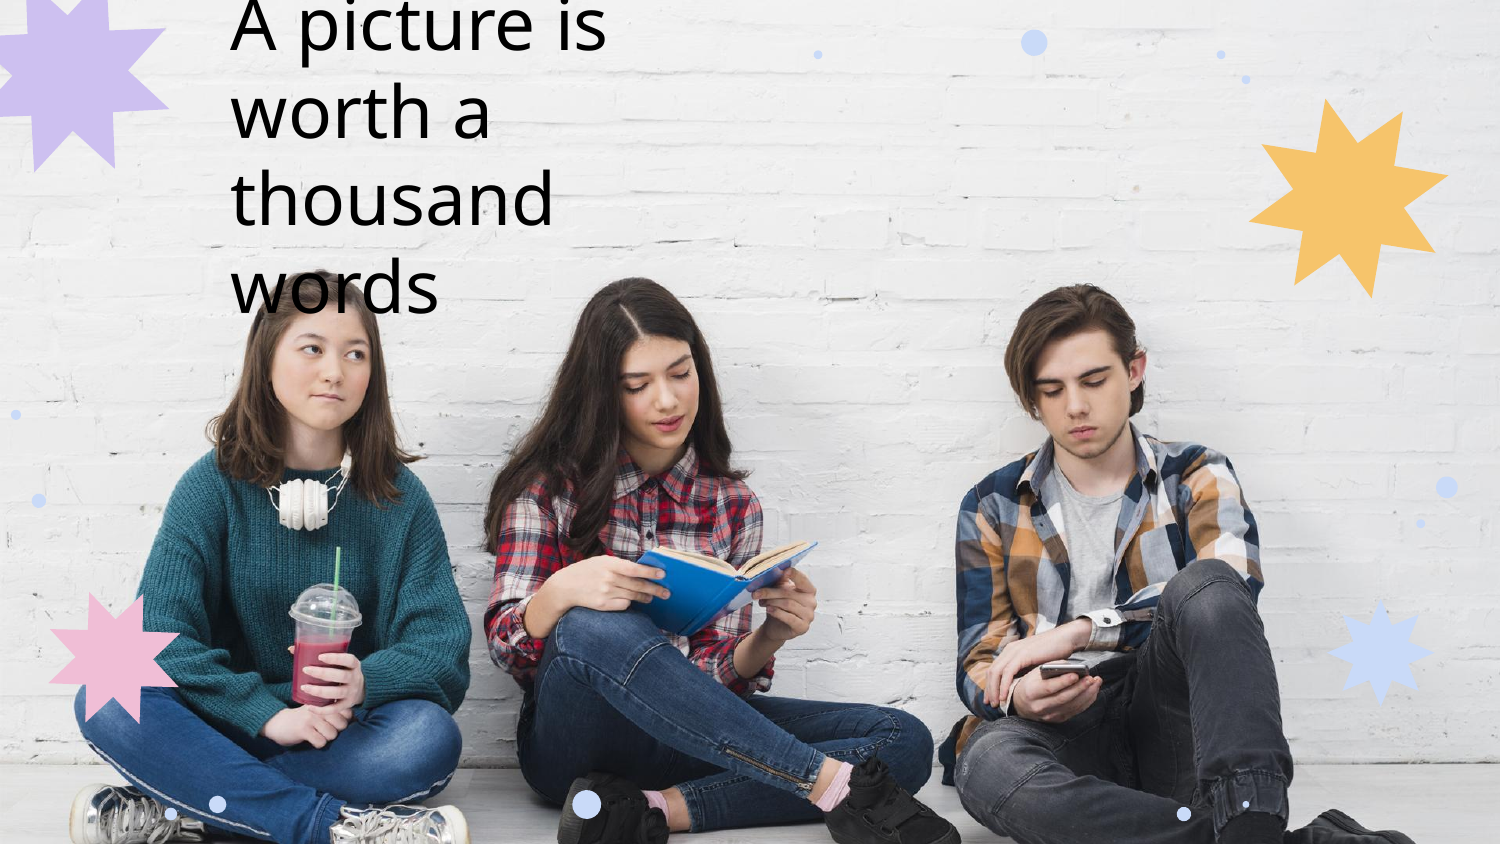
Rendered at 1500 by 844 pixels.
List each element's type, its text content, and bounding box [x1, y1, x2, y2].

picture [0, 0, 27, 35]
title A picture is worth a thousand words [215, 42, 769, 263]
picture [52, 0, 80, 14]
picture [0, 65, 11, 88]
picture [0, 0, 1500, 844]
